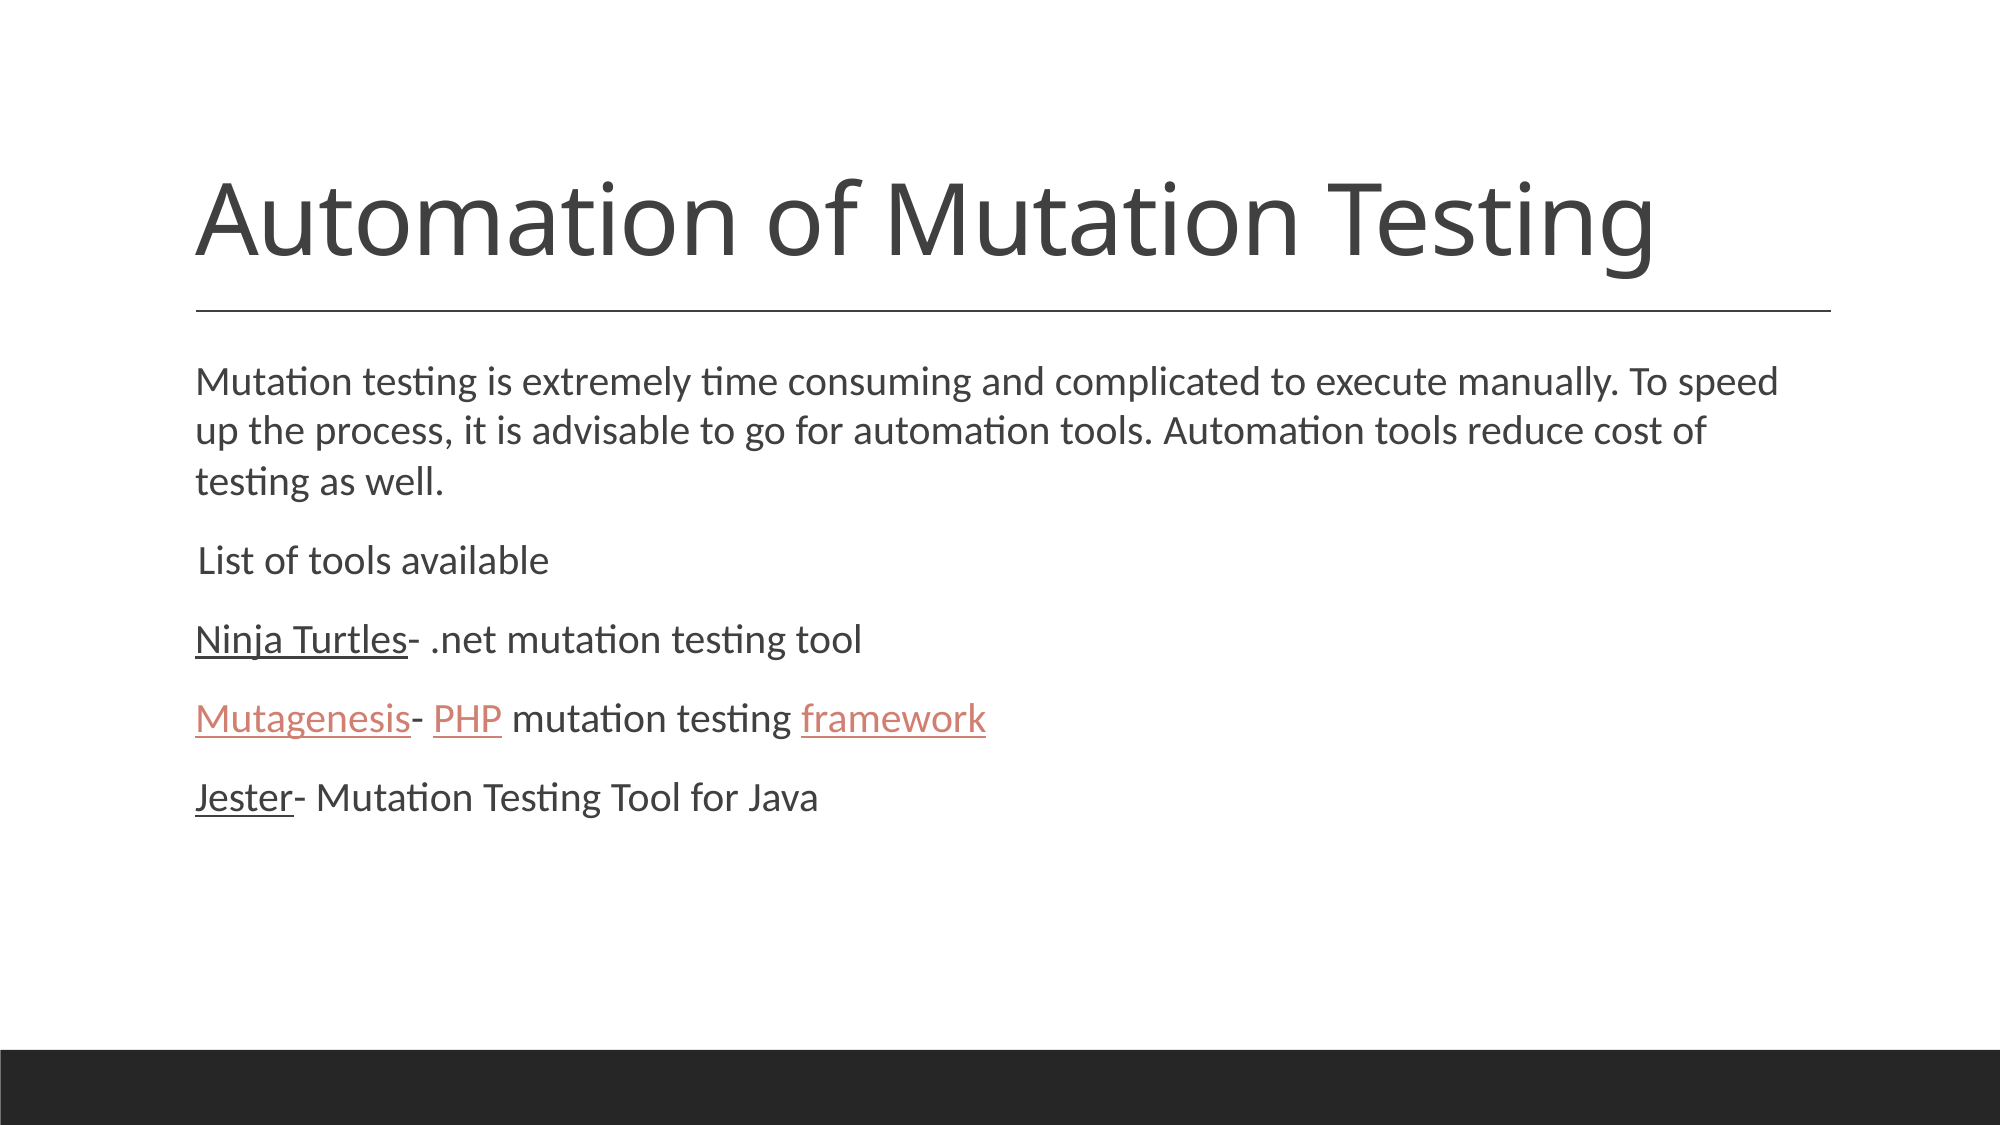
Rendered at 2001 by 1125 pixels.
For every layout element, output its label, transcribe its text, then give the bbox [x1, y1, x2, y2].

list Mutation testing is extremely time consuming and complicated to execute manually. To speed up the process, it is advisable to go for automation tools. Automation tools reduce cost of testing as well. List of tools available Ninja Turtles- .net mutation testing tool Mutagenesis- PHP mutation testing framework Jester- Mutation Testing Tool for Java [180, 345, 1830, 963]
title Automation of Mutation Testing [180, 47, 1830, 285]
